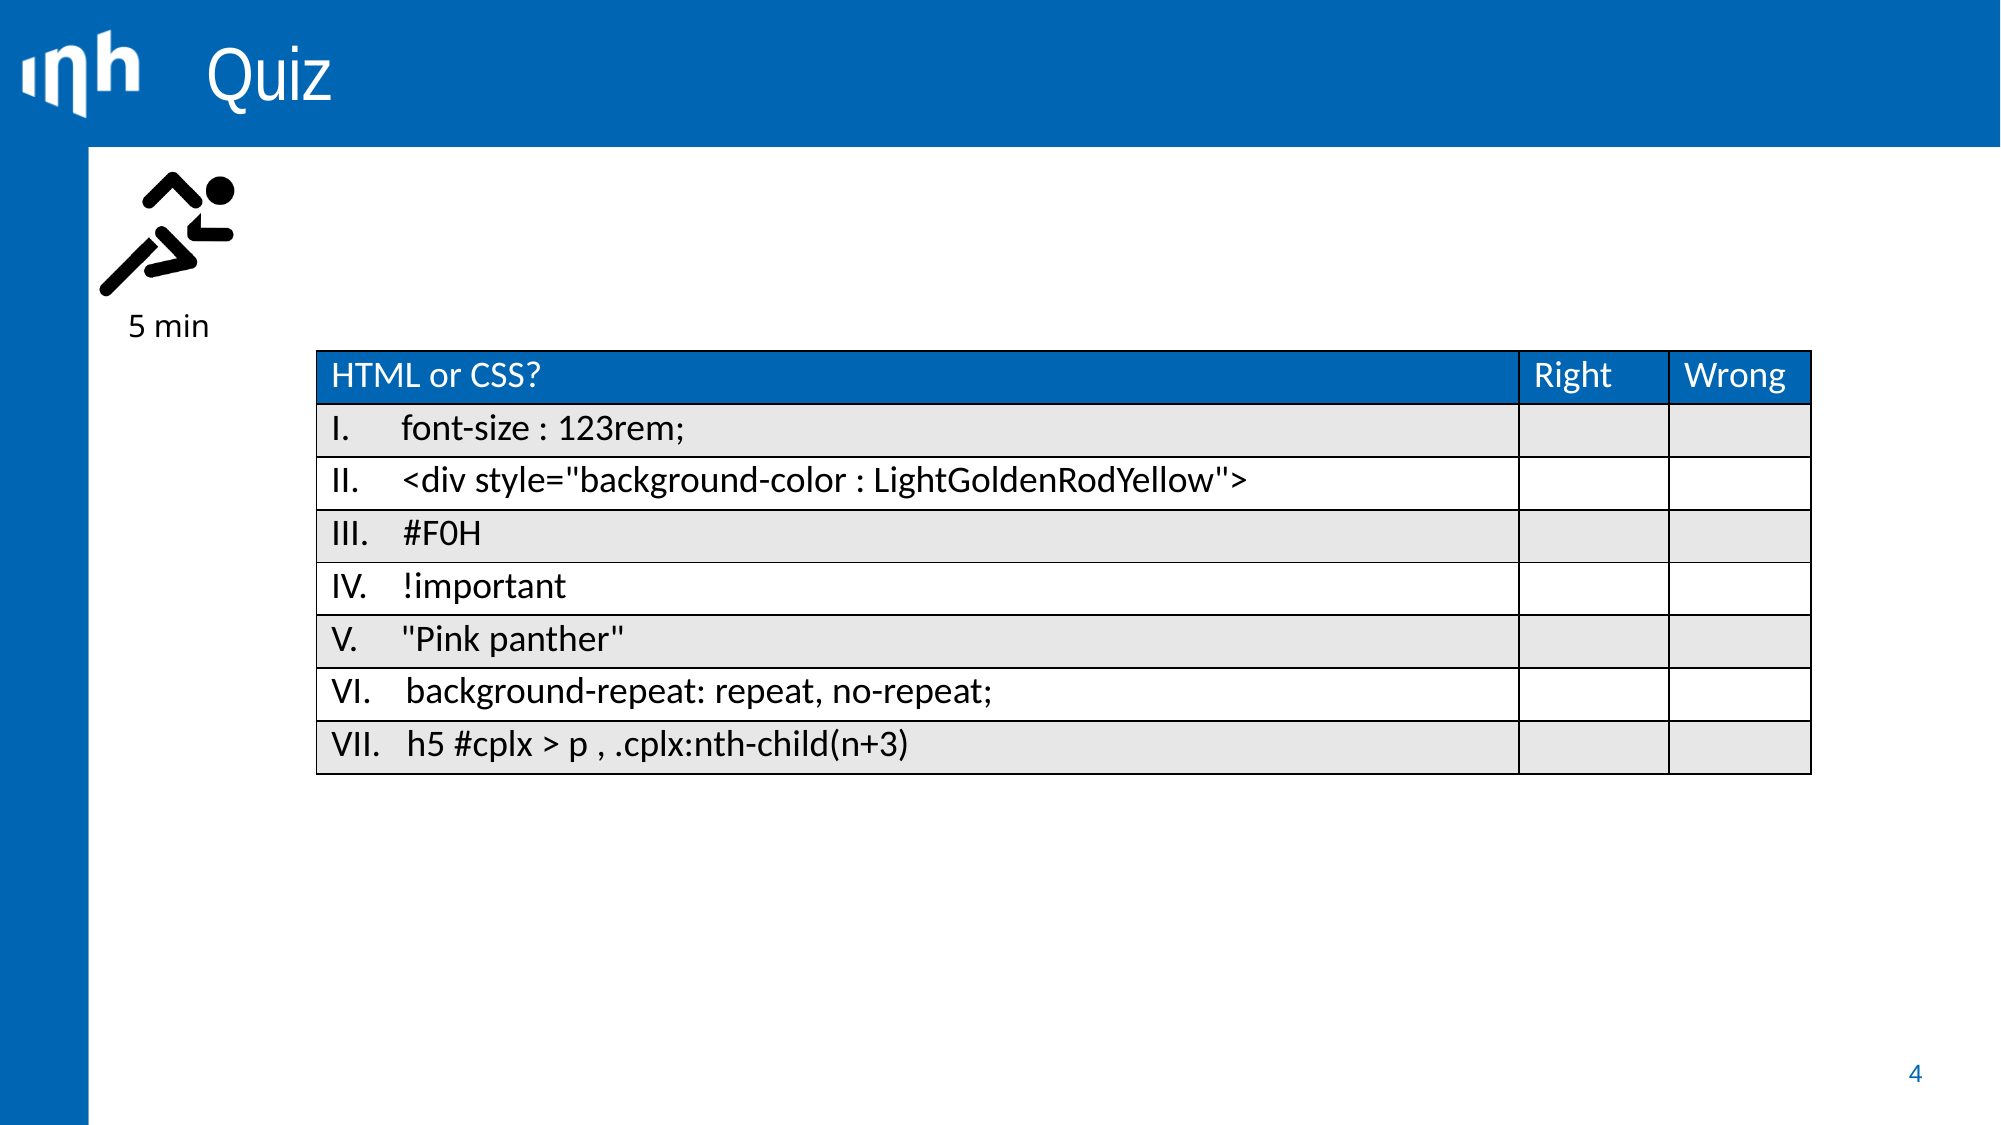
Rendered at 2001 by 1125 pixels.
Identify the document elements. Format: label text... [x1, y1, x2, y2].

table_header HTML or CSS? [317, 352, 1518, 403]
table_header Right [1520, 352, 1668, 403]
table_cell [1670, 405, 1810, 456]
table_cell V. "Pink panther" [317, 616, 1518, 667]
table_cell IV. !important [317, 563, 1518, 614]
table_cell [1520, 722, 1668, 773]
table_cell III. #F0H [317, 511, 1518, 562]
table_header Wrong [1670, 352, 1810, 403]
table_cell [1520, 511, 1668, 562]
table_cell [1670, 511, 1810, 562]
table_cell [1520, 405, 1668, 456]
table_cell [1670, 563, 1810, 614]
text_box Quiz [191, 18, 1691, 125]
table_cell [1670, 722, 1810, 773]
table_cell VII. h5 #cplx > p , .cplx:nth-child(n+3) [317, 722, 1518, 773]
table_cell [1670, 616, 1810, 667]
table_cell II. <div style="background-color : LightGoldenRodYellow"> [317, 458, 1518, 509]
table_cell I. font-size : 123rem; [317, 405, 1518, 456]
table_cell [1520, 669, 1668, 720]
table_cell [1520, 458, 1668, 509]
table_cell VI. background-repeat: repeat, no-repeat; [317, 669, 1518, 720]
table_cell [1520, 563, 1668, 614]
text_box 4 [1782, 1042, 1938, 1103]
text_box 5 min [92, 298, 246, 352]
picture [0, 0, 2001, 1125]
table_cell [1670, 458, 1810, 509]
table_cell [1520, 616, 1668, 667]
table_cell [1670, 669, 1810, 720]
